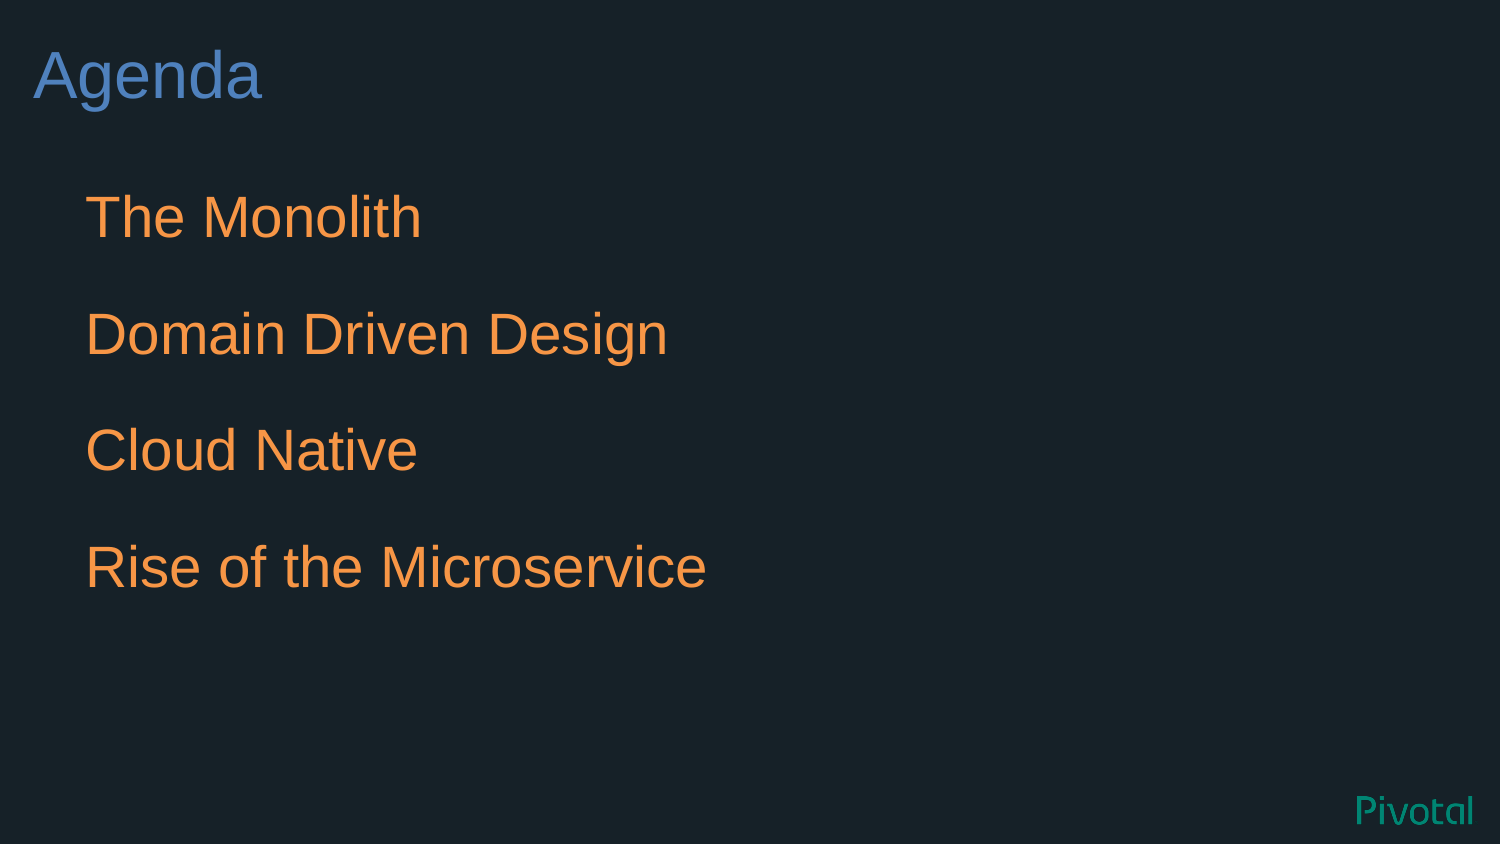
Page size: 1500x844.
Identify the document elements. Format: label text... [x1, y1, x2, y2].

title Agenda [18, 24, 1462, 103]
picture [1357, 796, 1478, 825]
list The Monolith Domain Driven Design Cloud Native Rise of the Microservice [70, 136, 1474, 734]
